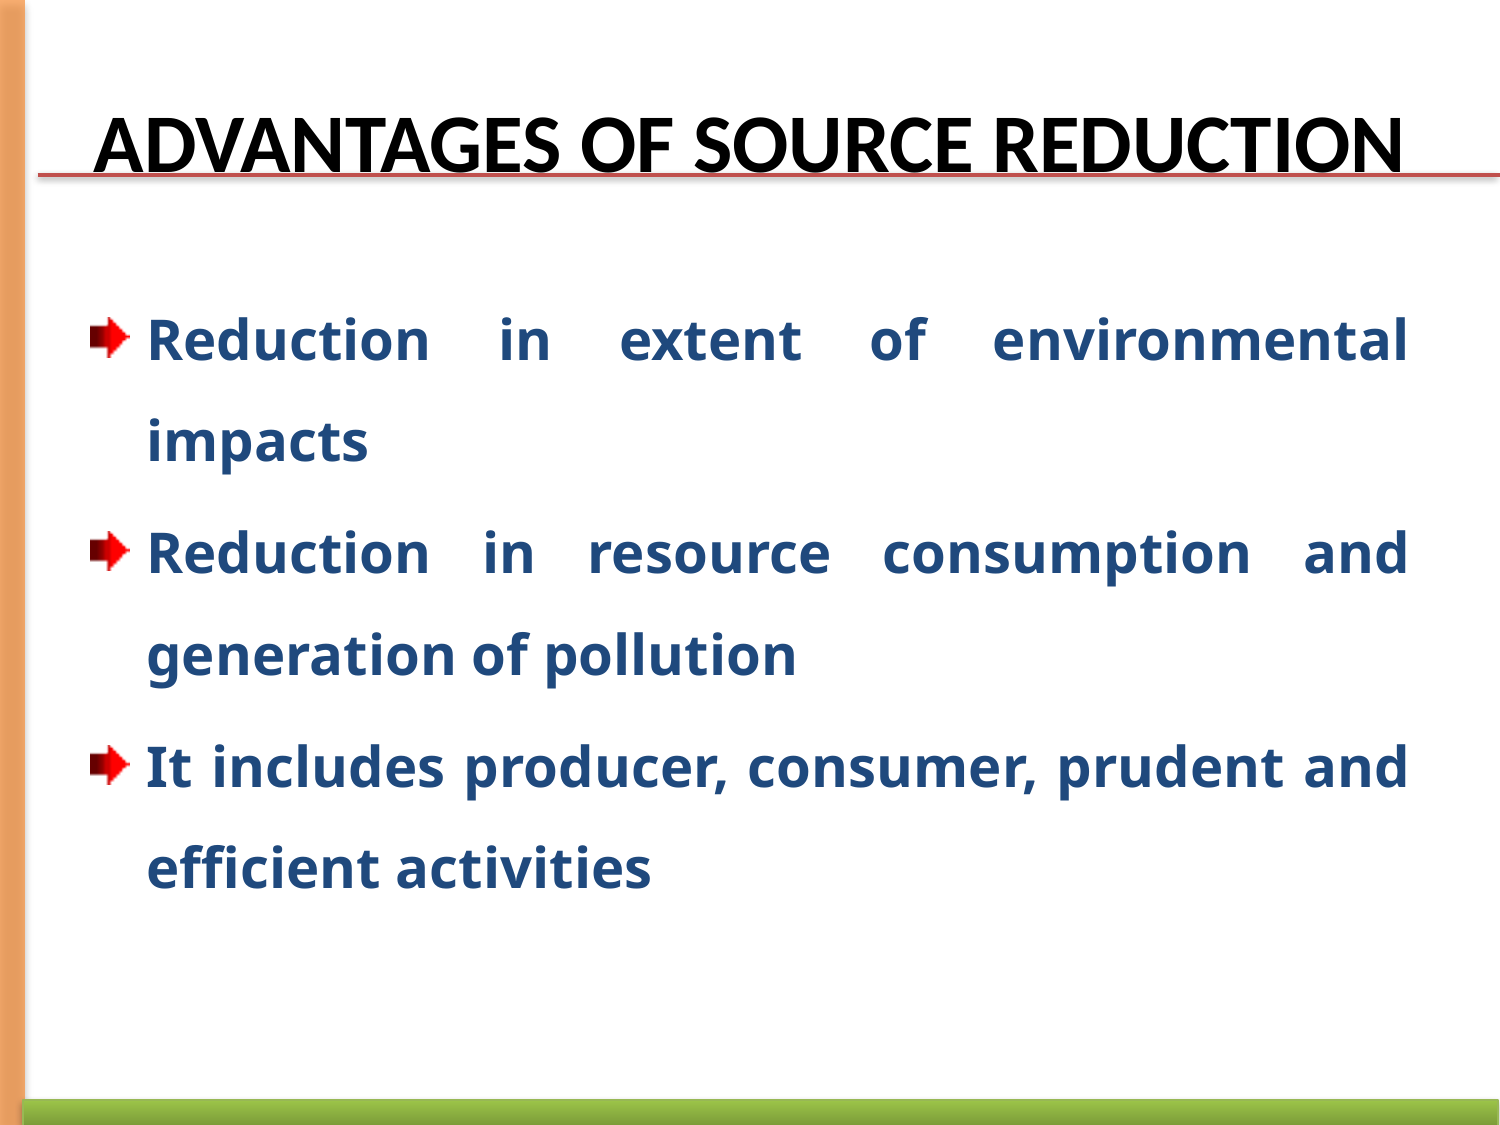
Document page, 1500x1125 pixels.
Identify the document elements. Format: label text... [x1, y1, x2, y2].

picture [90, 531, 130, 571]
picture [90, 317, 130, 358]
title ADVANTAGES OF SOURCE REDUCTION [75, 45, 1425, 233]
picture [90, 745, 130, 785]
list Reduction in extent of environmental impacts Reduction in resource consumption and generation of pollution It includes producer, consumer, prudent and efficient activities [75, 262, 1425, 1005]
